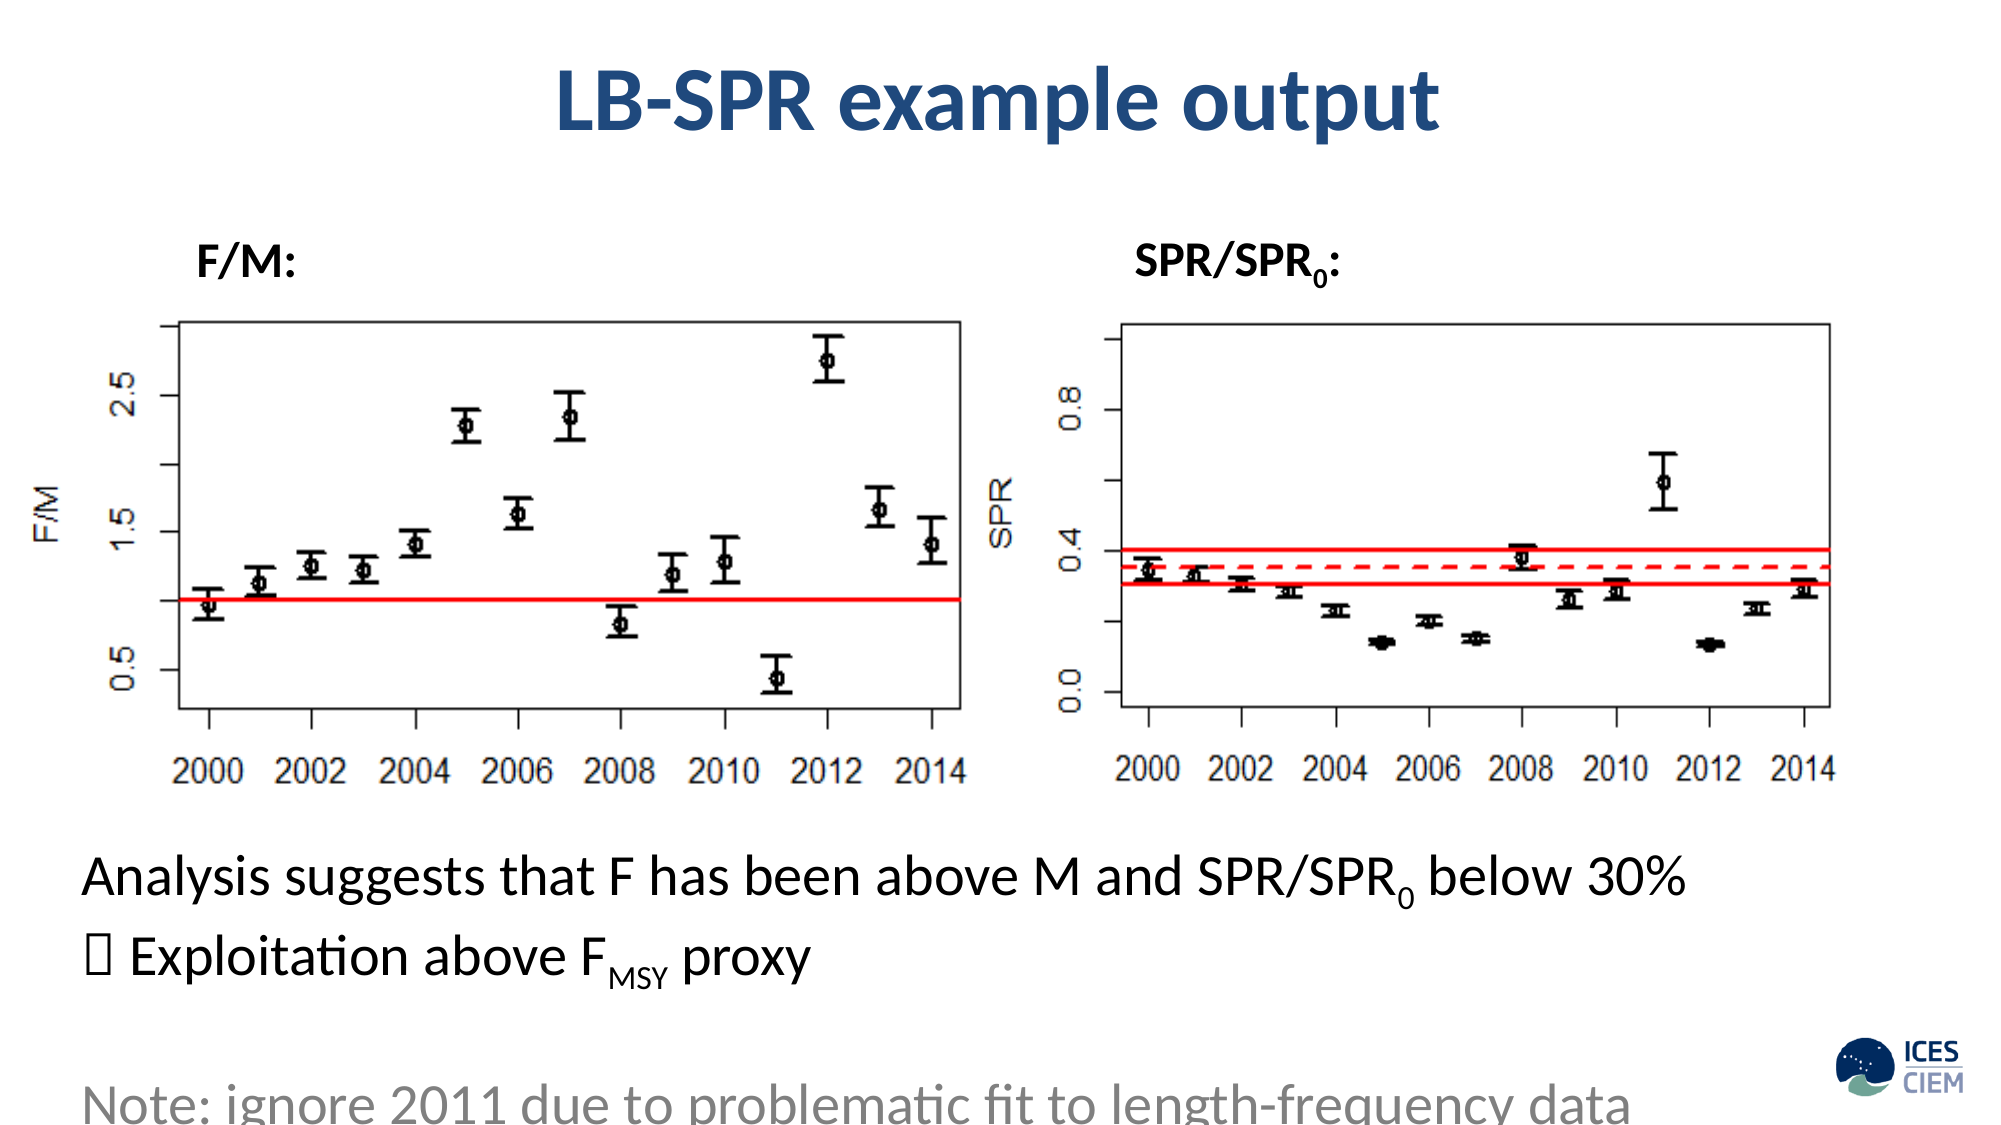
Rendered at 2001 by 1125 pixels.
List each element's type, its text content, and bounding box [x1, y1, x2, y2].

title LB-SPR example output [98, 0, 1899, 188]
text_box Analysis suggests that F has been above M and SPR/SPR0 below 30%  Exploitation above FMSY proxy Note: ignore 2011 due to problematic fit to length-frequency data [66, 829, 1992, 1125]
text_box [979, 218, 1923, 799]
picture [1825, 1036, 1972, 1098]
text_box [22, 220, 981, 815]
